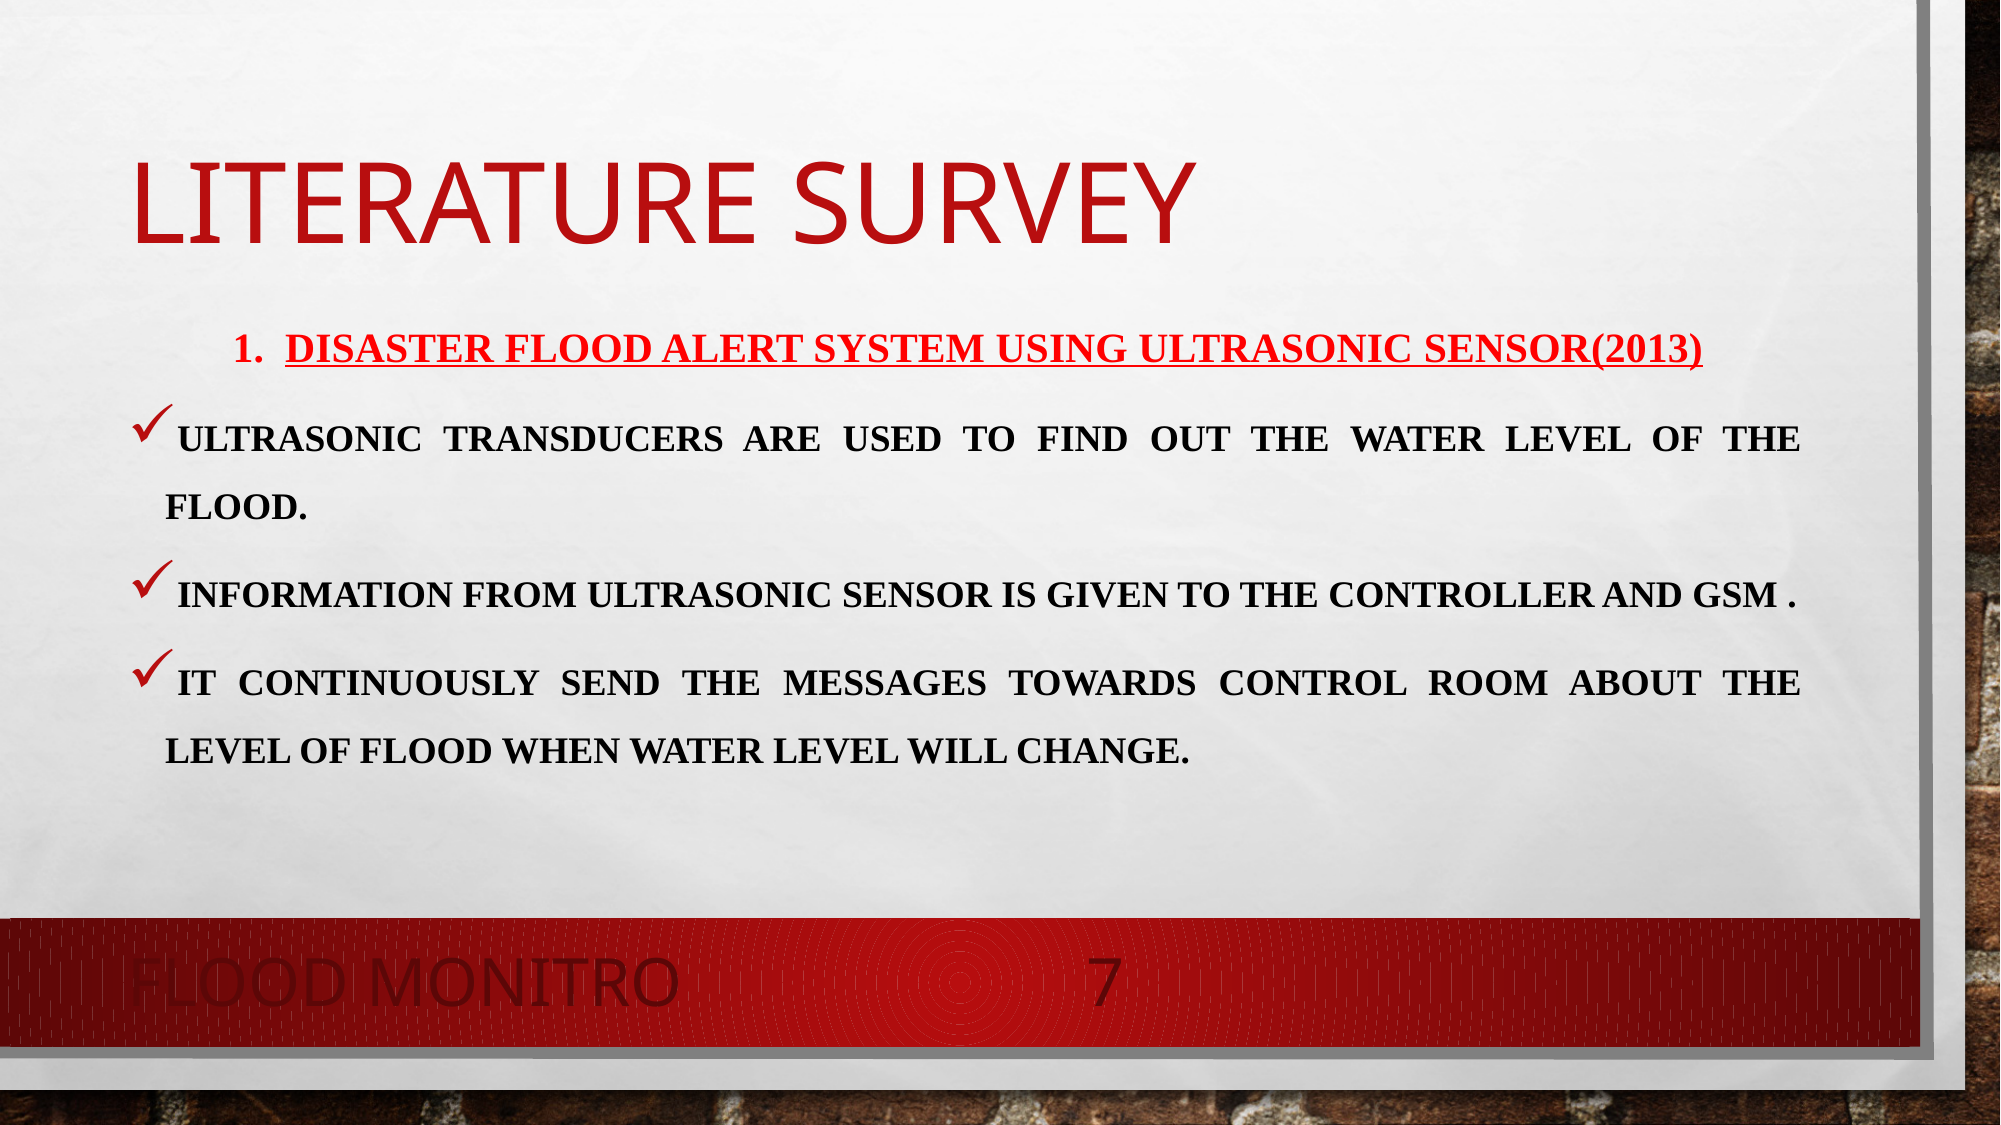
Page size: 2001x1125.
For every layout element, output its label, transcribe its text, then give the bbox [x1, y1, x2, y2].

picture [0, 0, 2000, 1125]
list 1. Disaster Flood Alert System Using Ultrasonic Sensor(2013) Ultrasonic transducers are used to find out the water level of the flood. Information from ultrasonic sensor is given to the controller and GSM . It continuously send the messages towards control room about the level of flood when water level will change. [112, 261, 1818, 805]
title Literature survey [112, 112, 1818, 261]
slide_number 7 [1031, 944, 1181, 1027]
footer FLOOD MONITRO [112, 944, 1015, 1027]
